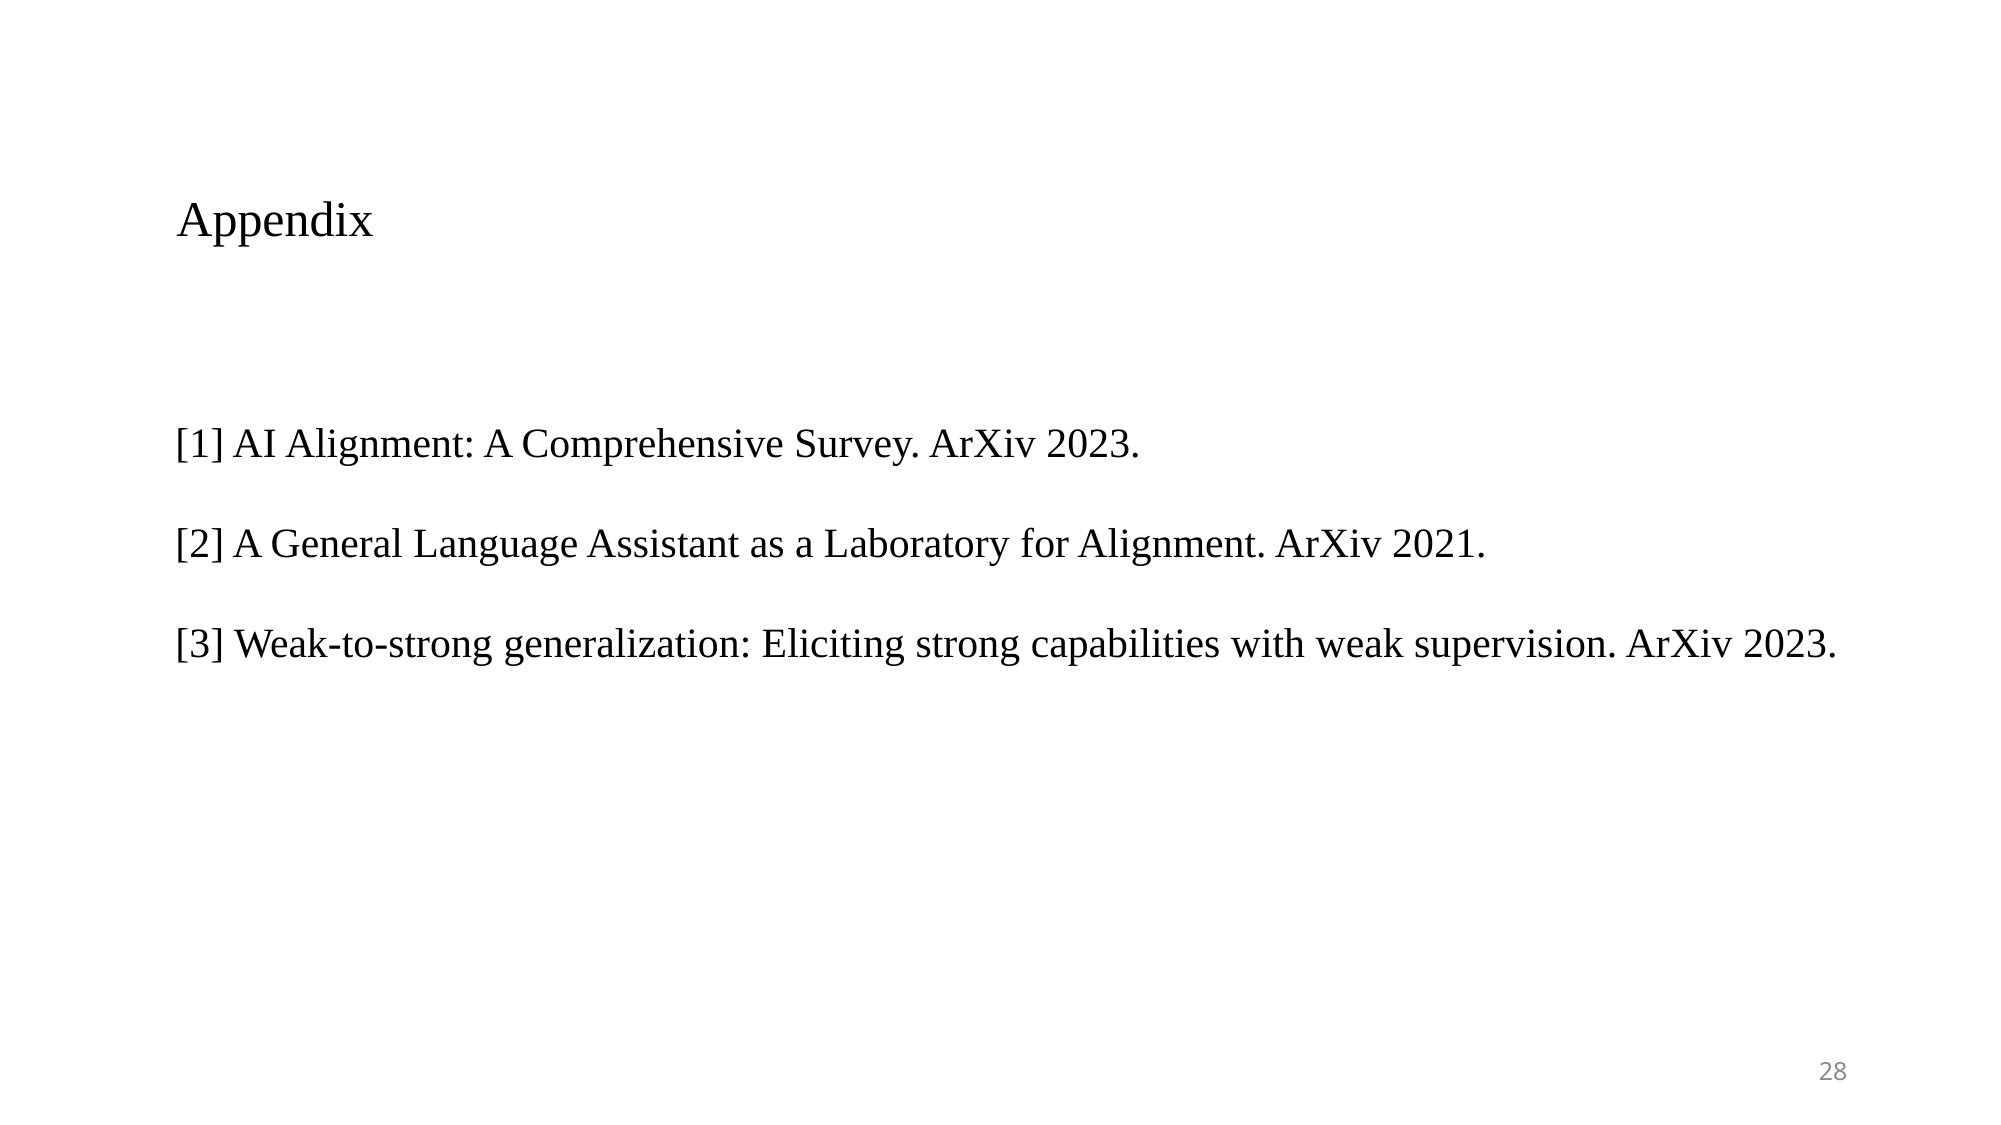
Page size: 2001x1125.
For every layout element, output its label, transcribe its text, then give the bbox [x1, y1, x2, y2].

text_box Appendix [161, 179, 389, 255]
slide_number 28 [1412, 1042, 1863, 1103]
text_box [1] AI Alignment: A Comprehensive Survey. ArXiv 2023. [2] A General Language Assistant as a Laboratory for Alignment. ArXiv 2021. [3] Weak-to-strong generalization: Eliciting strong capabilities with weak supervision. ArXiv 2023. [160, 408, 1865, 674]
